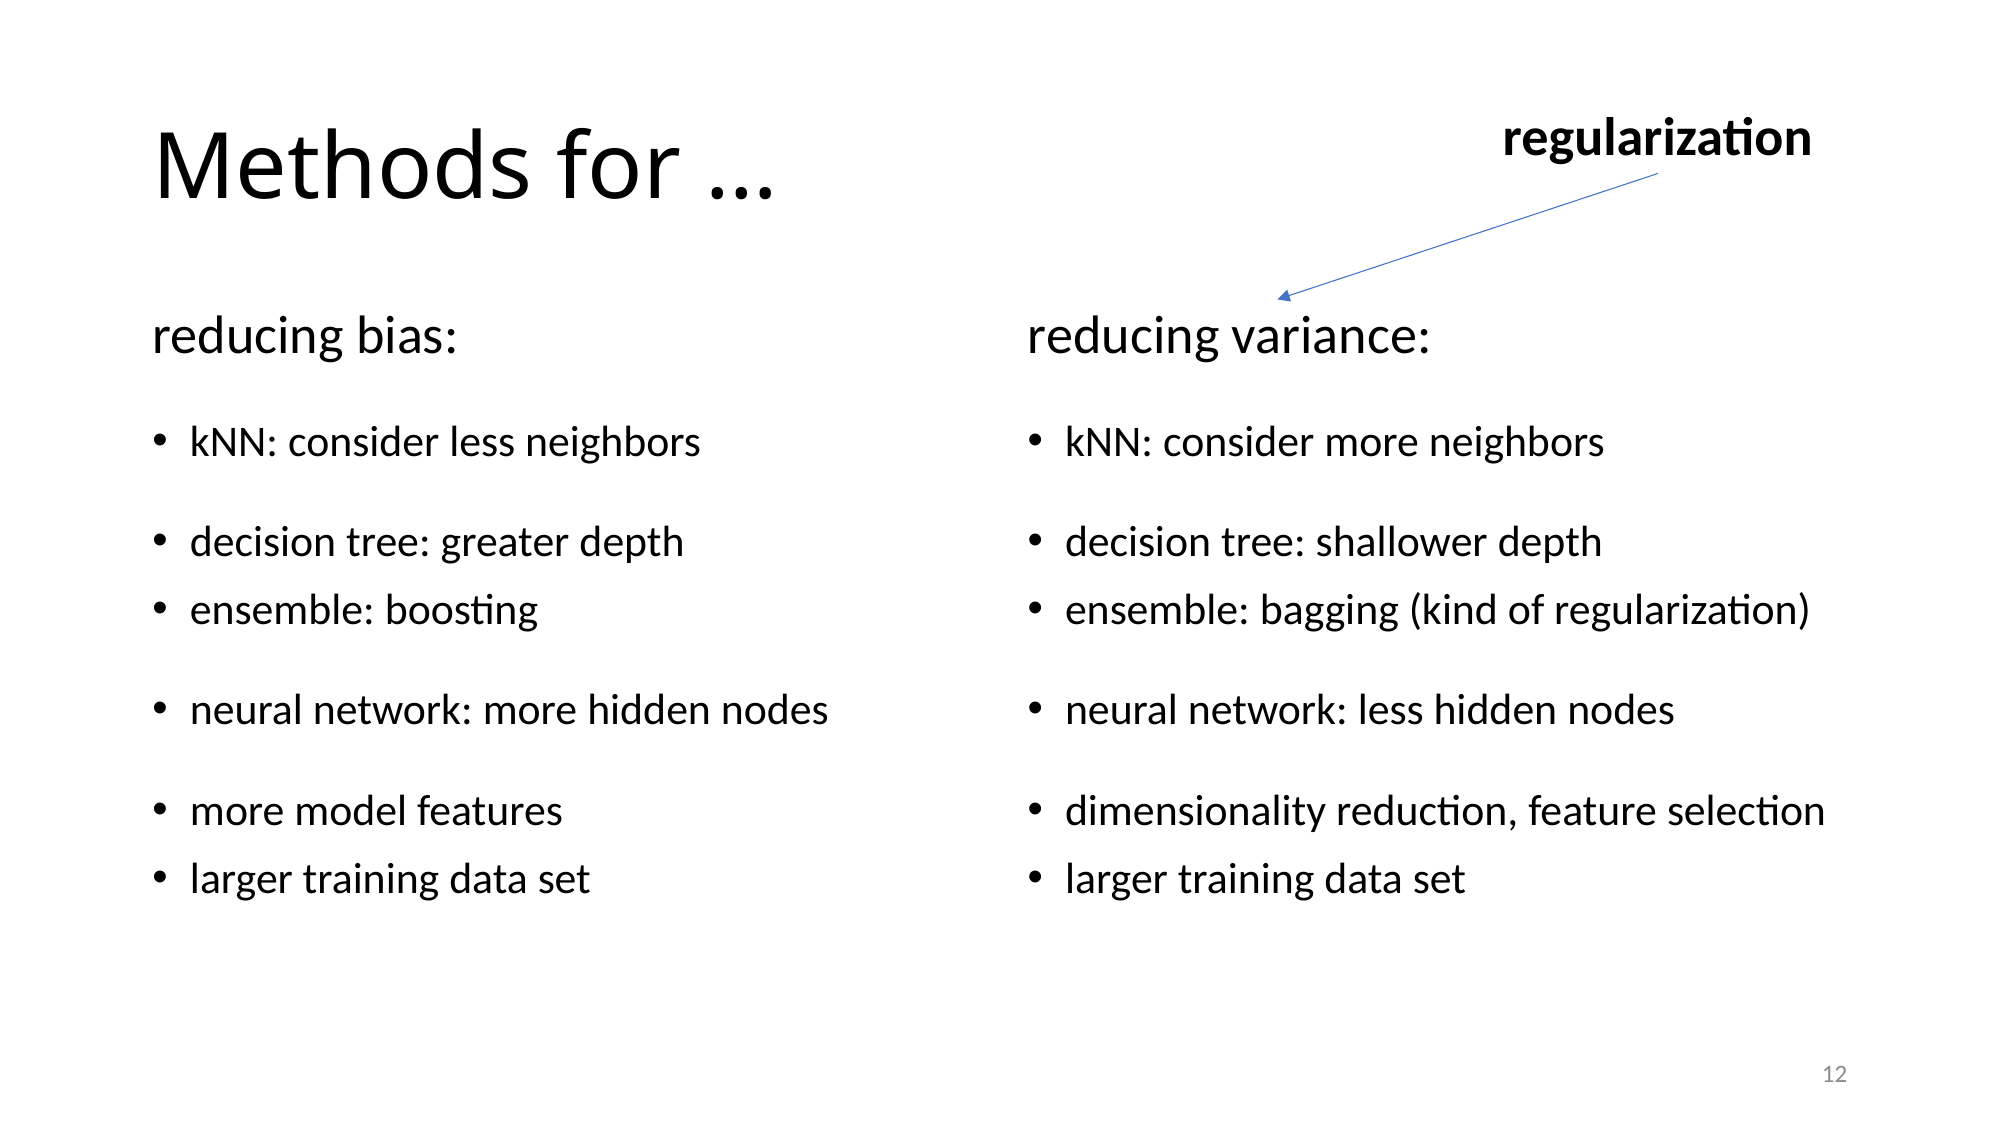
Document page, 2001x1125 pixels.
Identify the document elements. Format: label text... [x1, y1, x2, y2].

title Methods for … [137, 59, 1863, 278]
slide_number 12 [1412, 1042, 1863, 1103]
list reducing variance: kNN: consider more neighbors decision tree: shallower depth ensemble: bagging (kind of regularization) neural network: less hidden nodes dimensionality reduction, feature selection larger training data set [1012, 299, 1863, 1014]
list reducing bias: kNN: consider less neighbors decision tree: greater depth ensemble: boosting neural network: more hidden nodes more model features larger training data set [137, 299, 988, 1014]
text_box regularization [1487, 93, 1828, 174]
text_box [1277, 174, 1659, 300]
